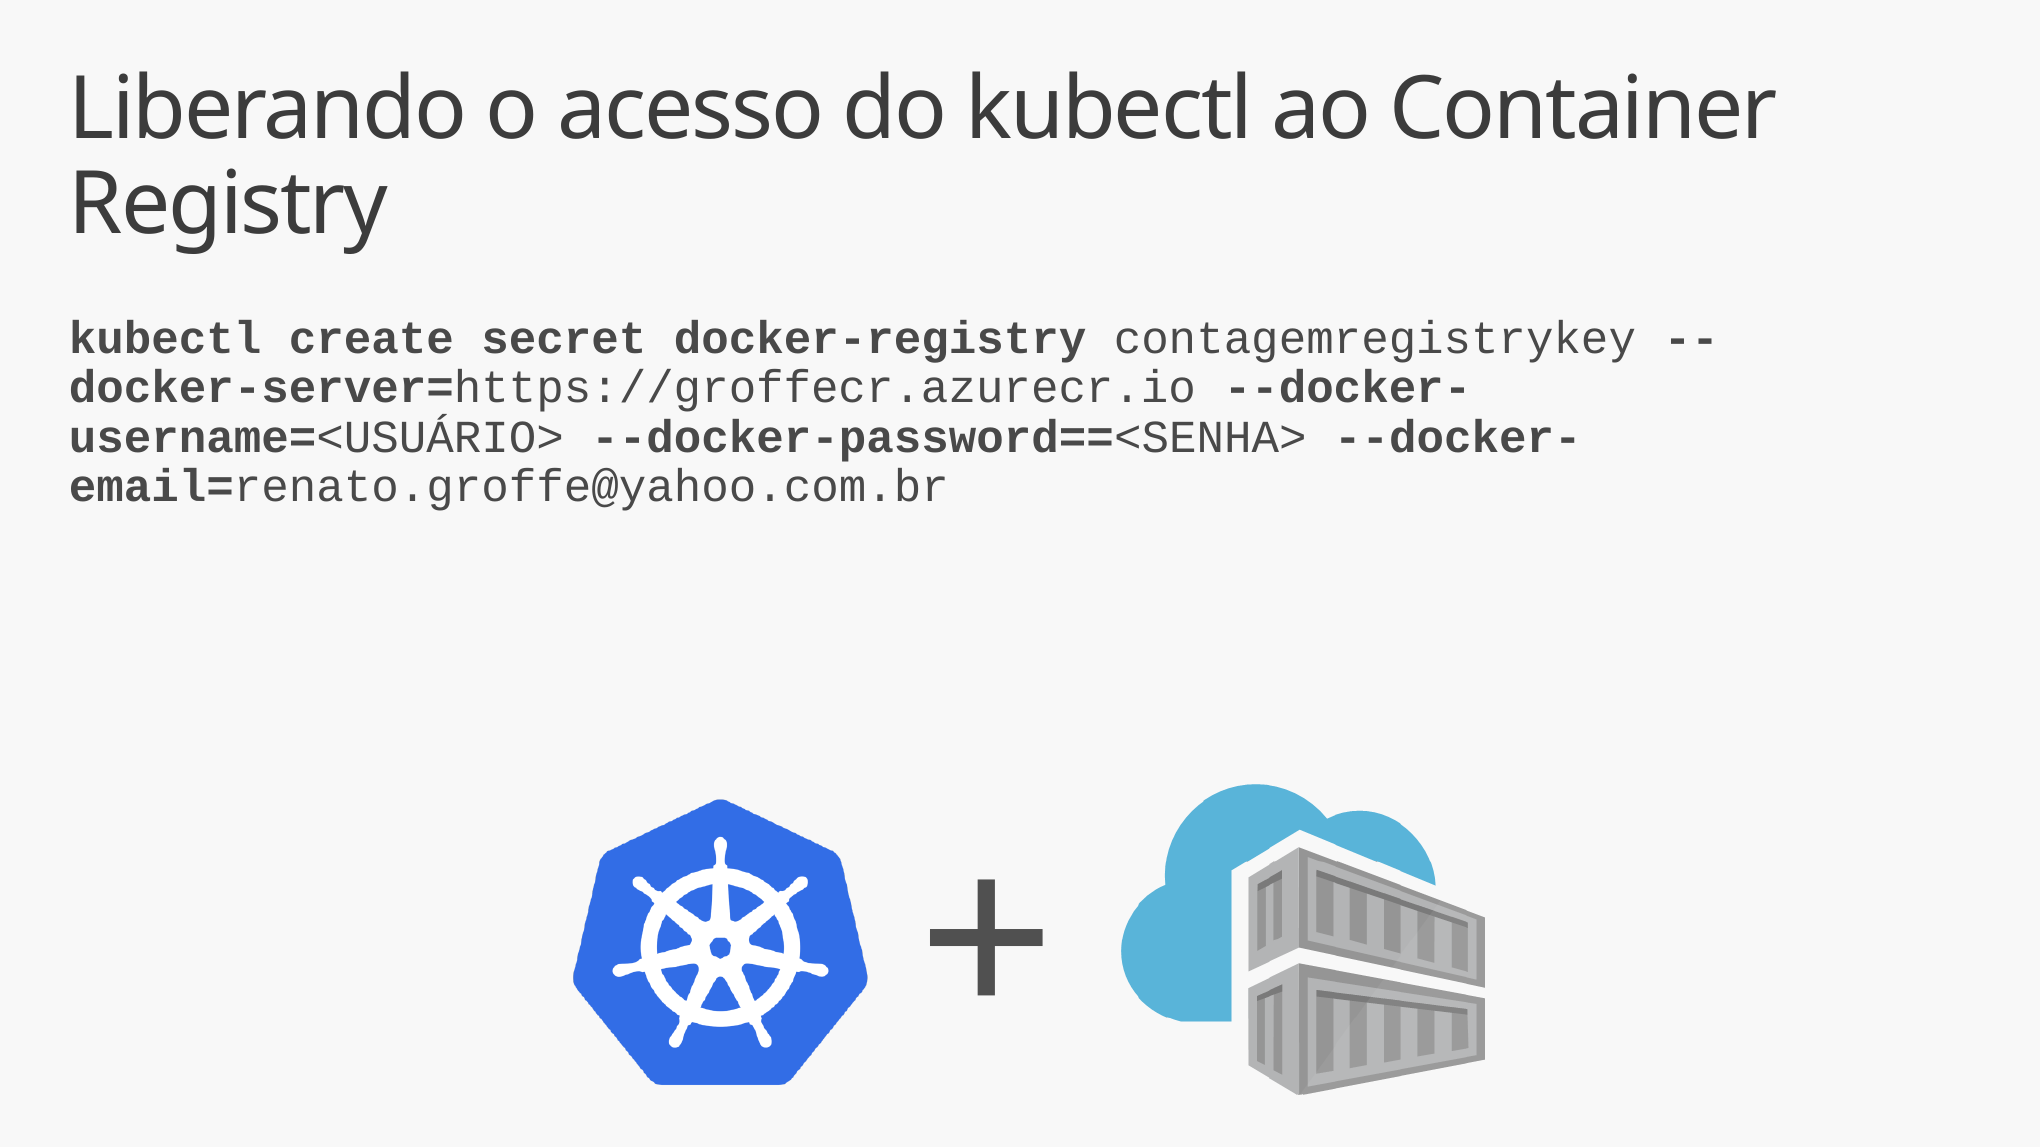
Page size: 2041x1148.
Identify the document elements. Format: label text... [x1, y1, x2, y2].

title Liberando o acesso do kubectl ao Container Registry [45, 48, 1996, 199]
picture [1007, 784, 1598, 1095]
list kubectl create secret docker-registry contagemregistrykey --docker-server=https://groffecr.azurecr.io --docker-username=<USUÁRIO> --docker-password==<SENHA> --docker-email=renato.groffe@yahoo.com.br [45, 298, 1833, 531]
text_box + [876, 775, 1098, 1079]
picture [563, 785, 877, 1100]
